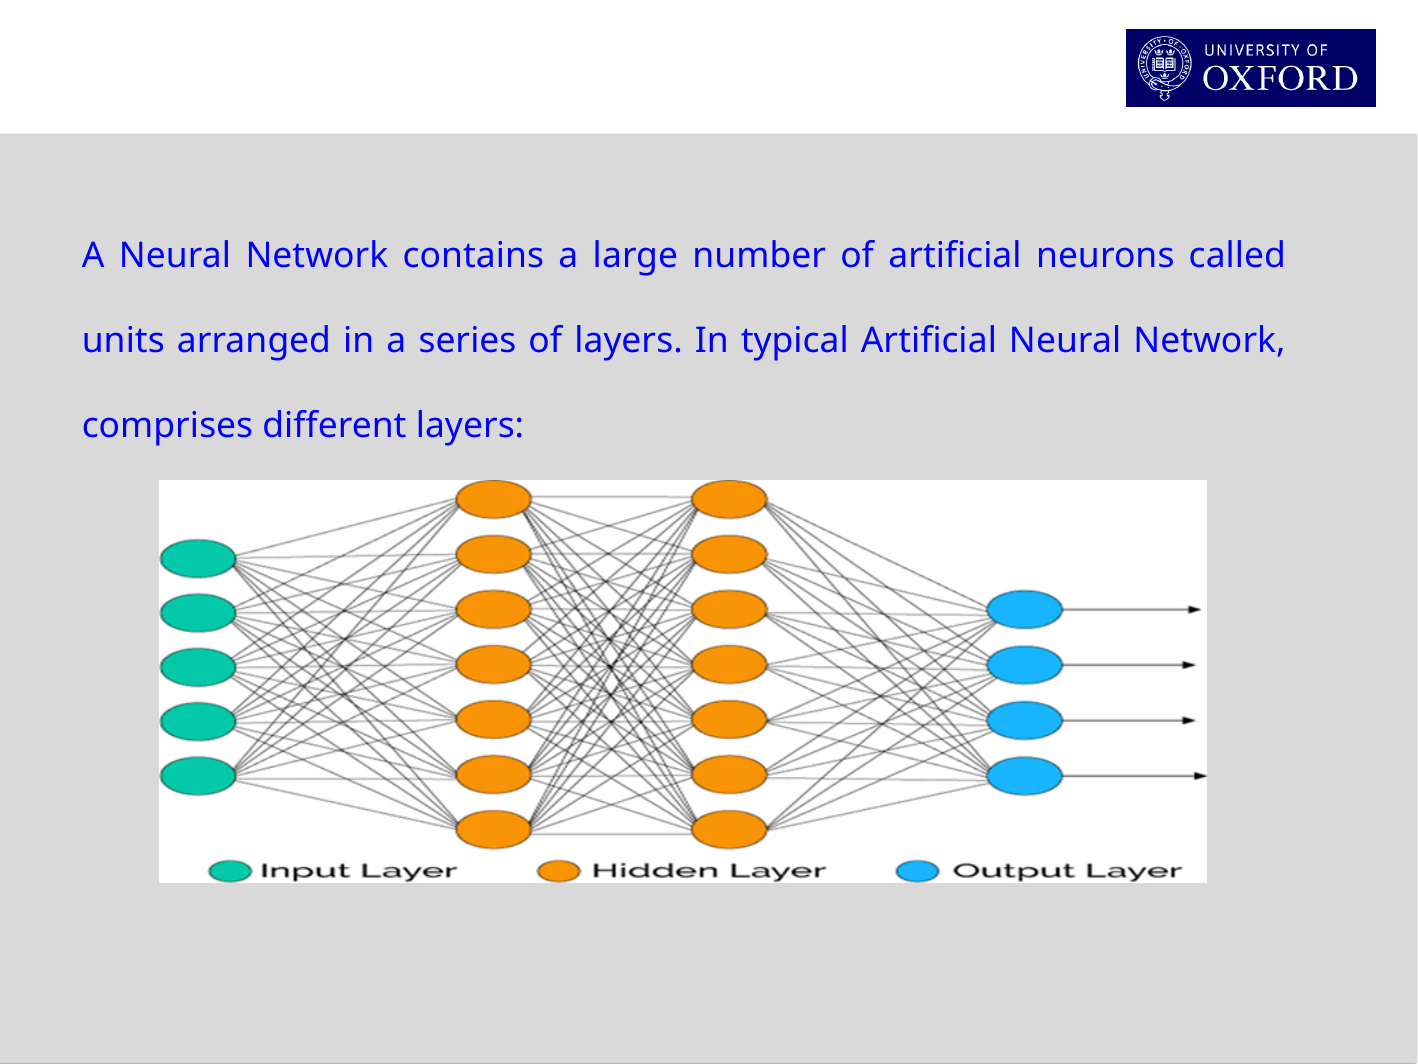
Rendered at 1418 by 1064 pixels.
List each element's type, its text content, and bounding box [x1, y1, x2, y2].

picture [1126, 29, 1376, 107]
text_box A Neural Network contains a large number of artificial neurons called units arranged in a series of layers. In typical Artificial Neural Network, comprises different layers: [67, 181, 1302, 452]
picture [159, 480, 1207, 883]
